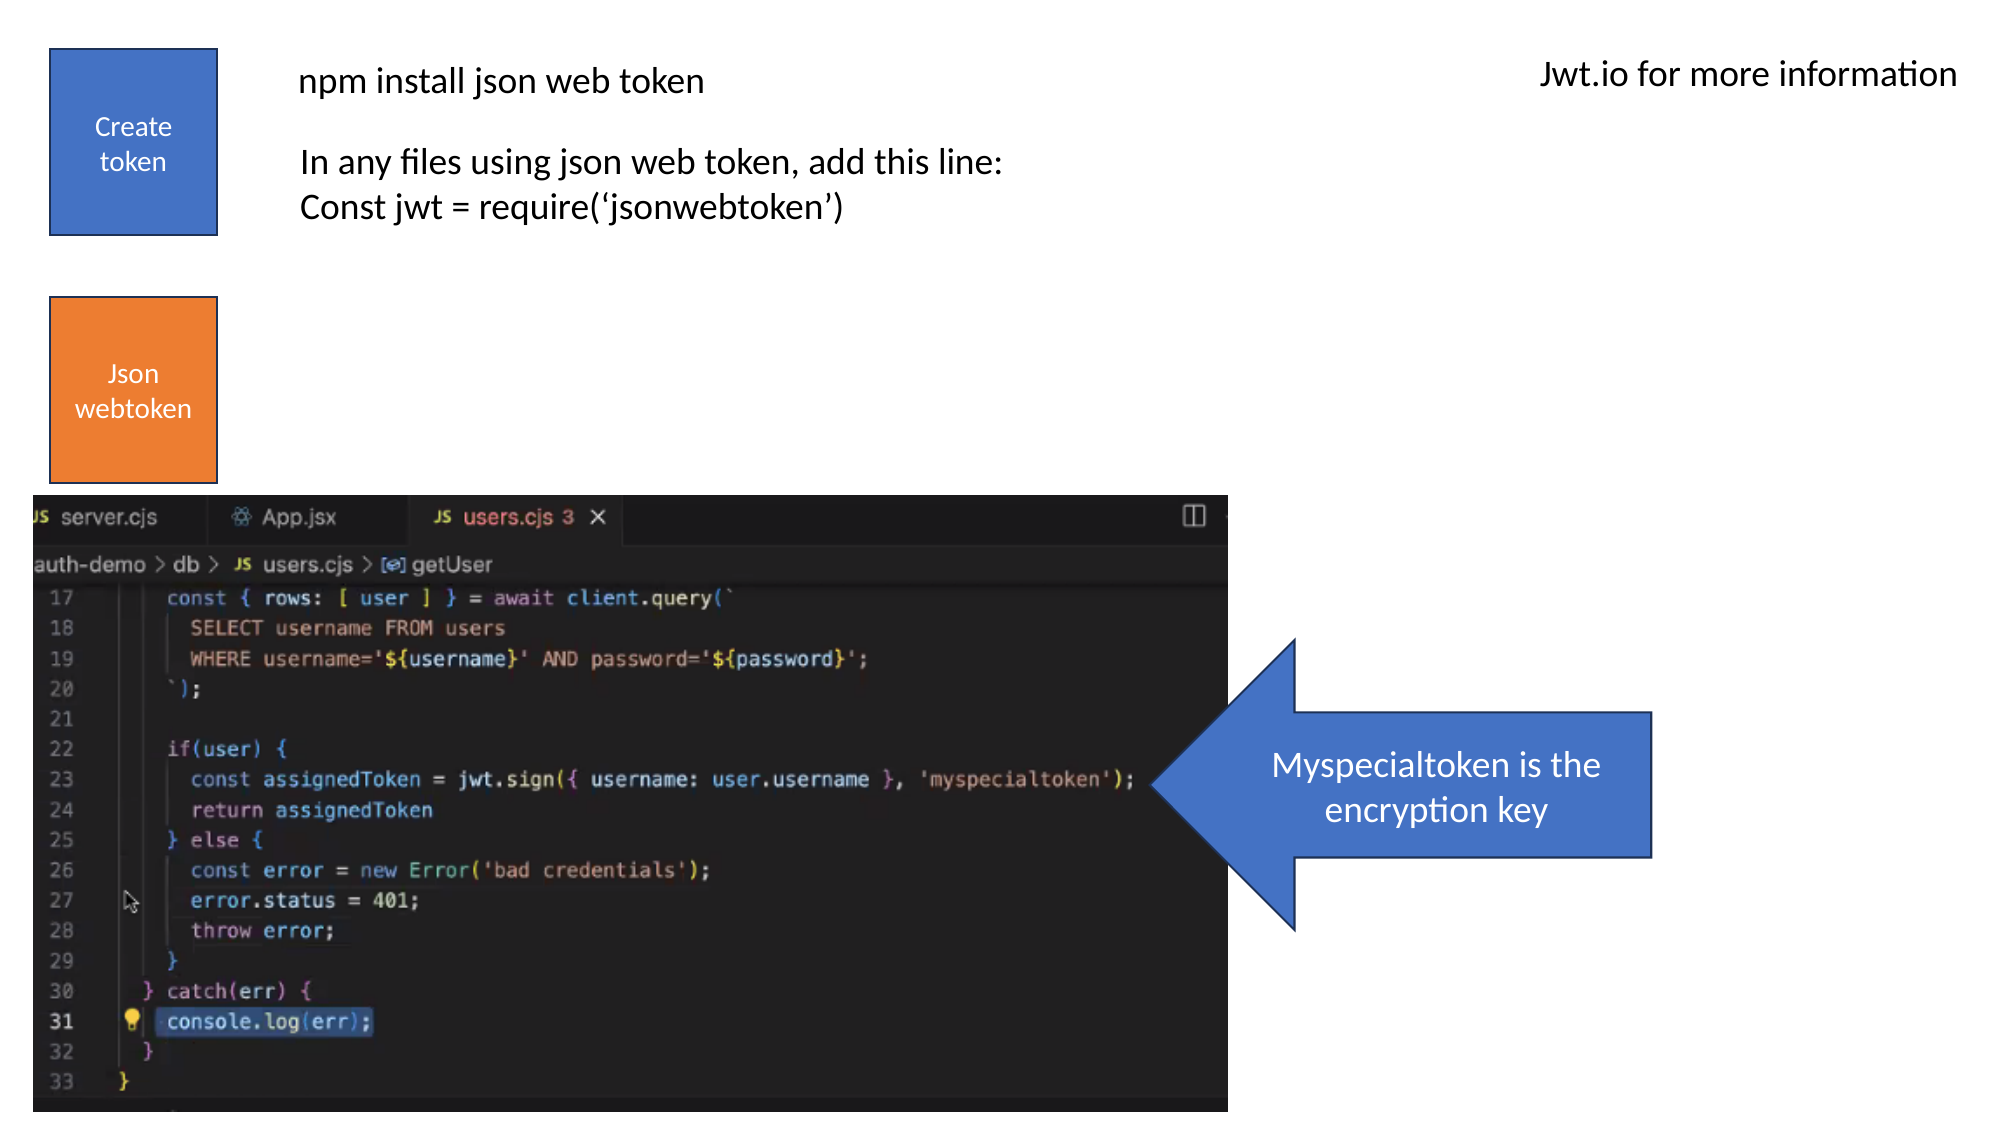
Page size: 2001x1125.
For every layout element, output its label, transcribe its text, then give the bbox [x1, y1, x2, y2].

text_box Create token [49, 48, 218, 236]
text_box Myspecialtoken is the encryption key [1228, 637, 1653, 933]
text_box Jwt.io for more information [1525, 41, 1974, 102]
picture [33, 495, 1228, 1113]
text_box In any files using json web token, add this line: Const jwt = require(‘jsonwebtoken’) [285, 129, 1020, 234]
text_box npm install json web token [283, 49, 721, 154]
text_box Json webtoken [49, 296, 218, 484]
